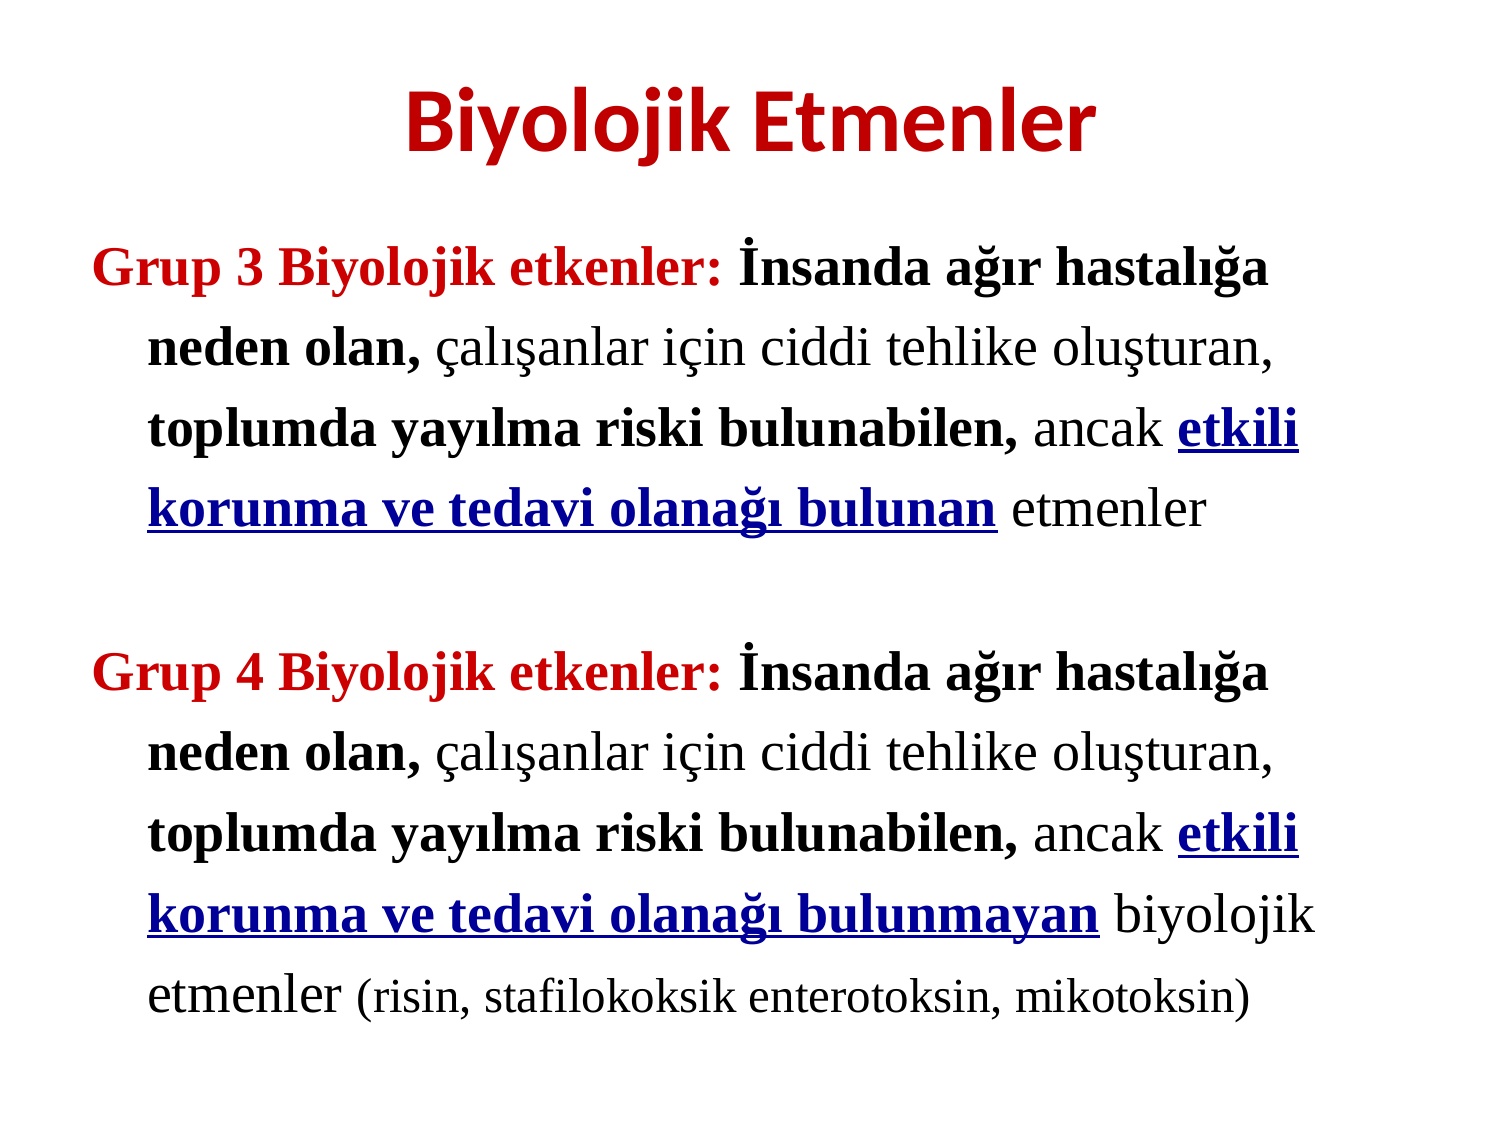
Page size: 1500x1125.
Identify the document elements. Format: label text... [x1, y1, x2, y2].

title Biyolojik Etmenler [76, 20, 1427, 209]
list Grup 3 Biyolojik etkenler: İnsanda ağır hastalığa neden olan, çalışanlar için ciddi tehlike oluşturan, toplumda yayılma riski bulunabilen, ancak etkili korunma ve tedavi olanağı bulunan etmenler Grup 4 Biyolojik etkenler: İnsanda ağır hastalığa neden olan, çalışanlar için ciddi tehlike oluşturan, toplumda yayılma riski bulunabilen, ancak etkili korunma ve tedavi olanağı bulunmayan biyolojik etmenler (risin, stafilokoksik enterotoksin, mikotoksin) [76, 208, 1424, 1035]
